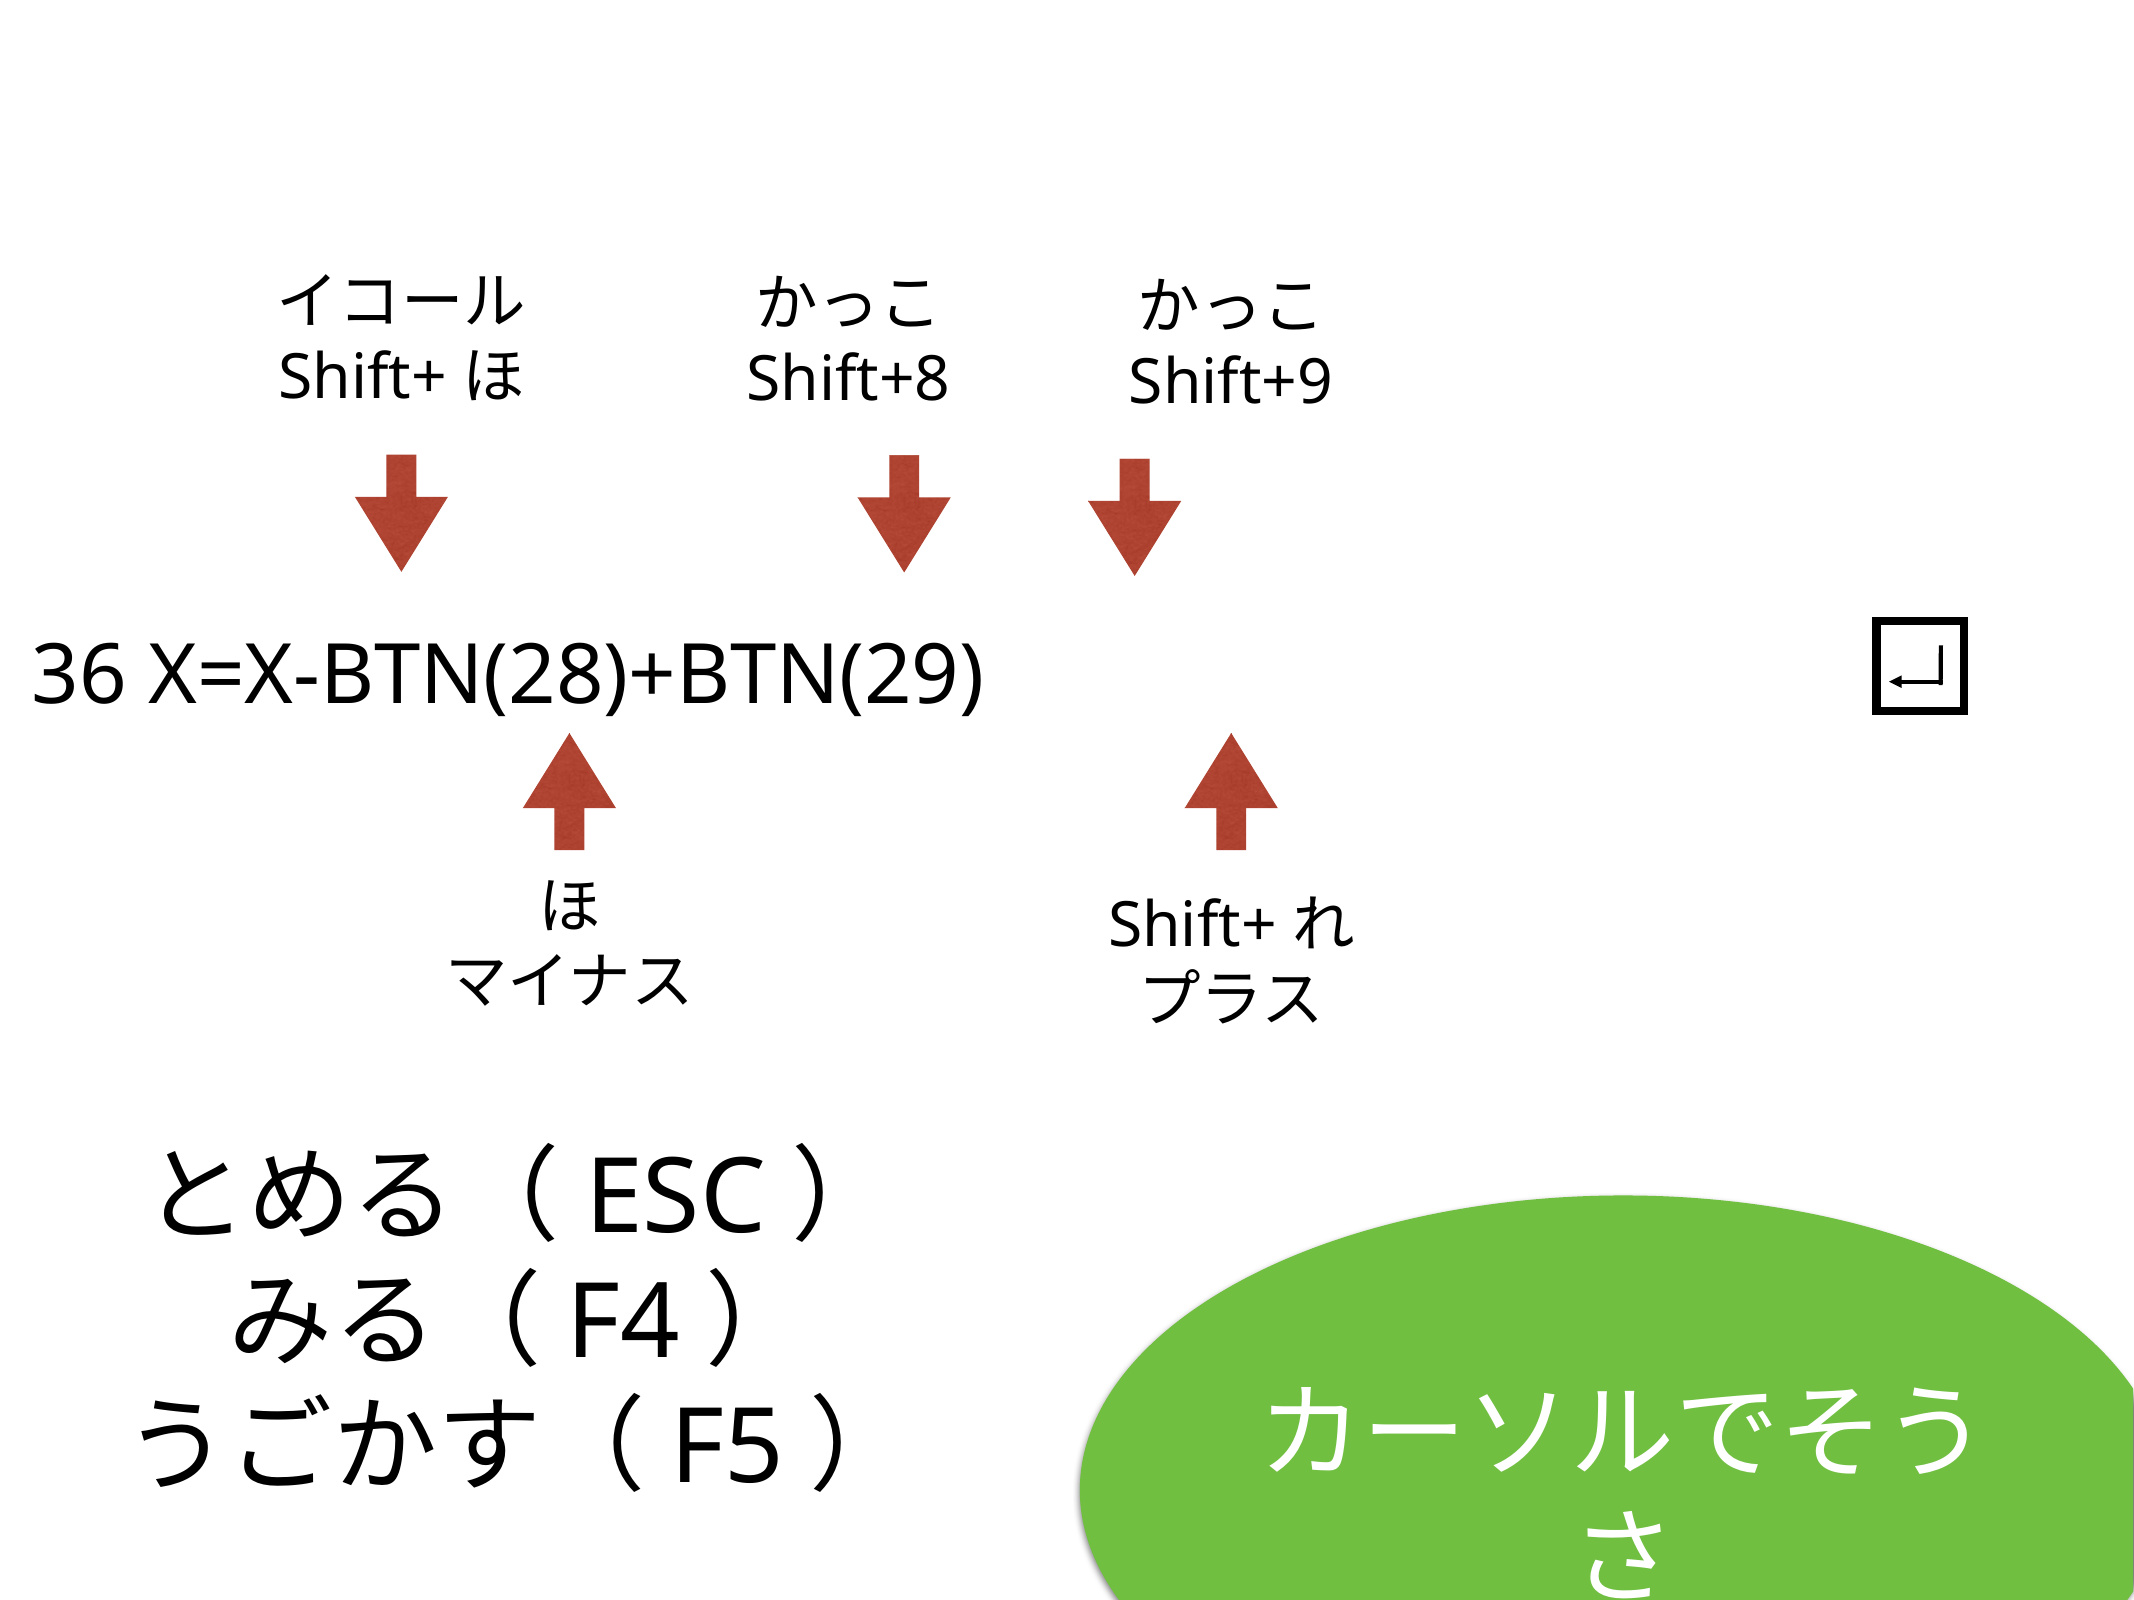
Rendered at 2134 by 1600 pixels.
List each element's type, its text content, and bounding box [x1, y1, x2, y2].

text_box かっこ Shift+8 [657, 186, 1040, 490]
text_box ほ マイナス [396, 789, 743, 1093]
text_box [857, 455, 951, 573]
title とめる（ESC） みる（F4） うごかす（F5） [10, 1096, 1028, 1535]
text_box 36 X=X-BTN(28)+BTN(29) [23, 611, 2110, 729]
text_box Shift+れ プラス [984, 807, 1478, 1111]
text_box カーソルでそうさ [1079, 1195, 2134, 1600]
text_box イコール Shift+ほ [204, 183, 599, 488]
text_box [354, 454, 448, 572]
text_box [1184, 733, 1278, 851]
text_box [1088, 458, 1182, 576]
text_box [1876, 620, 1965, 712]
text_box [522, 733, 616, 851]
text_box かっこ Shift+9 [1040, 189, 1423, 493]
